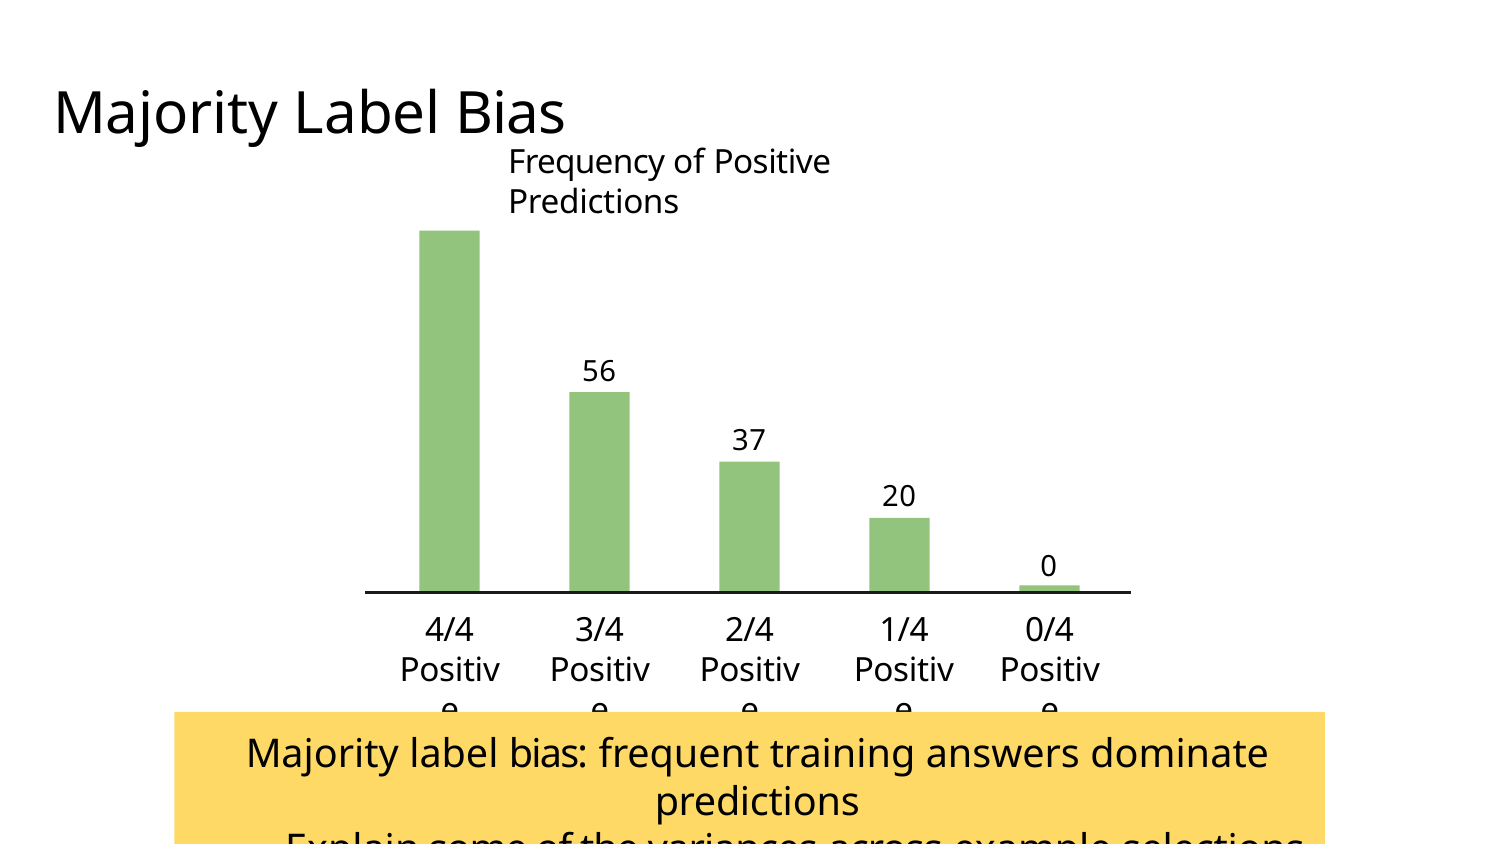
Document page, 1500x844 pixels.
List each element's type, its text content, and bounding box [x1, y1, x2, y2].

text_box Frequency of Positive Predictions 100 [420, 126, 995, 228]
text_box 2/4 Positive [690, 605, 810, 711]
text_box 1/4 Positive [840, 605, 960, 711]
title Majority Label Bias [51, 72, 1449, 217]
text_box Majority label bias: frequent training answers dominate predictions Explain some of the variances across example selections [174, 711, 1325, 844]
text_box 4/4 Positive [390, 605, 510, 711]
text_box 0/4 Positive [990, 605, 1110, 711]
text_box 3/4 Positive [540, 605, 660, 711]
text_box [364, 230, 1132, 595]
